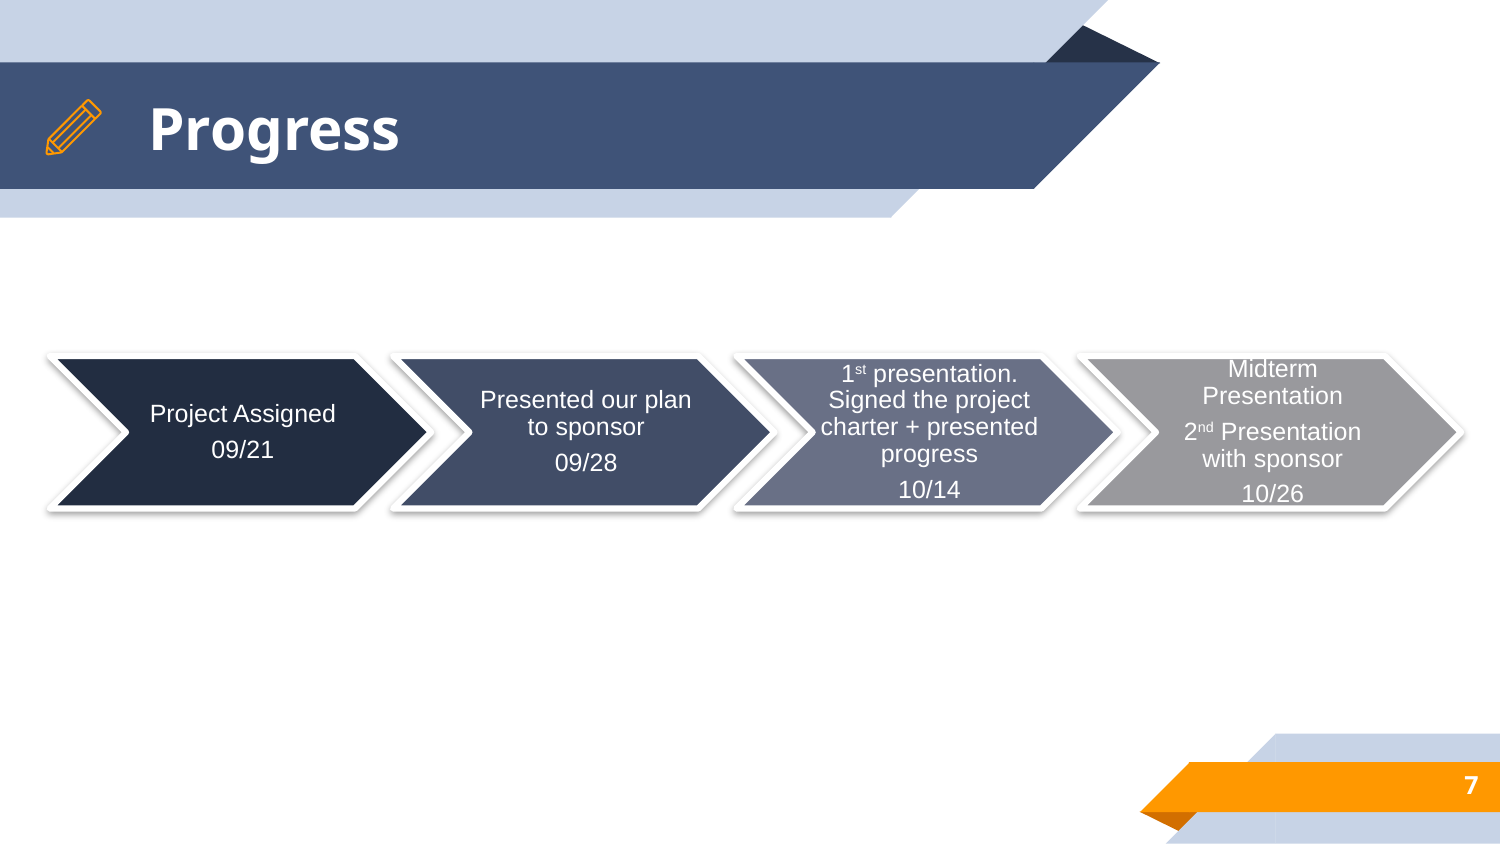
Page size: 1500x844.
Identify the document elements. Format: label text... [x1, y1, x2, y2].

title Progress [133, 64, 1035, 190]
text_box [49, 355, 1462, 509]
slide_number 7 [1249, 760, 1494, 813]
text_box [46, 99, 101, 155]
